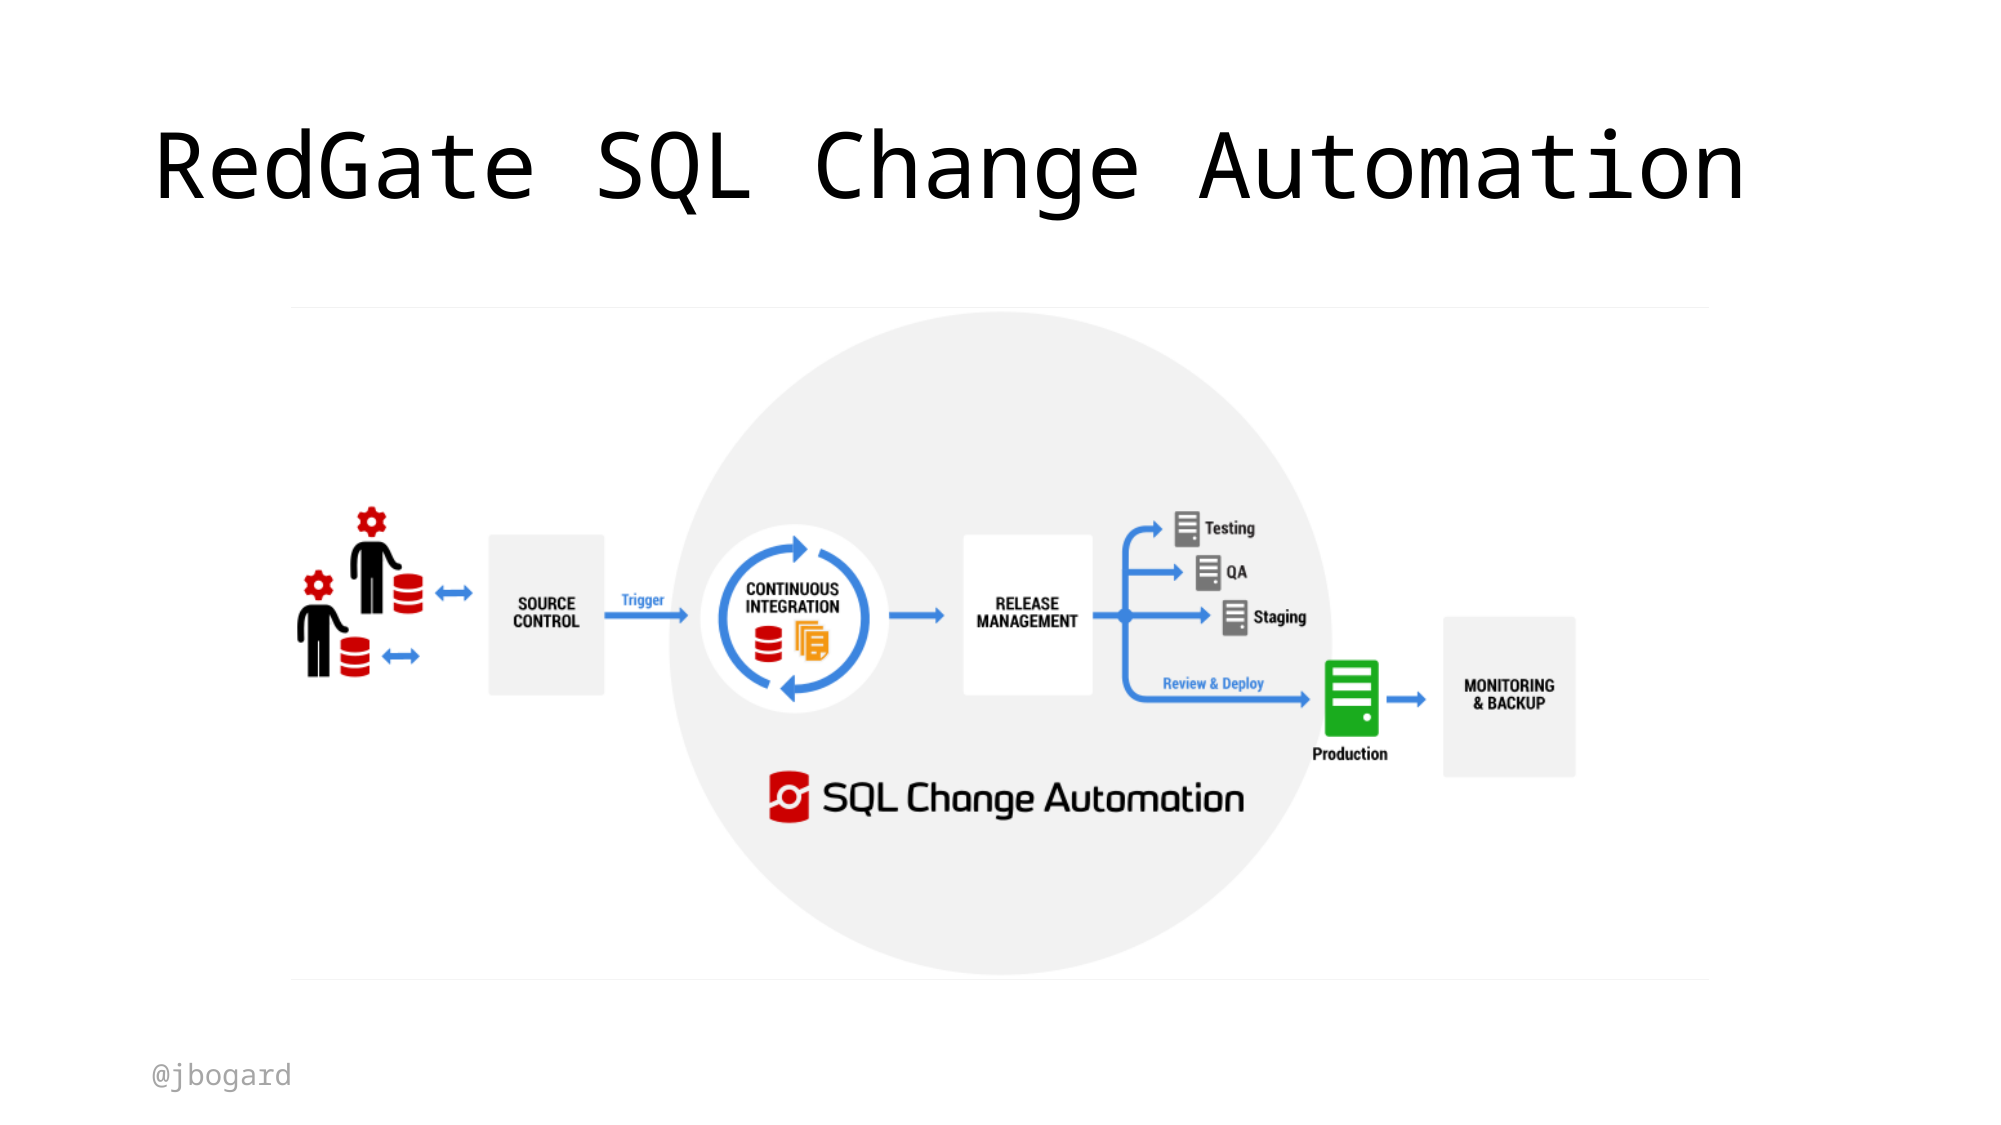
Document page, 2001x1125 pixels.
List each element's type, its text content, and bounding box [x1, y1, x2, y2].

title RedGate SQL Change Automation [137, 59, 1863, 278]
picture [291, 305, 1709, 982]
